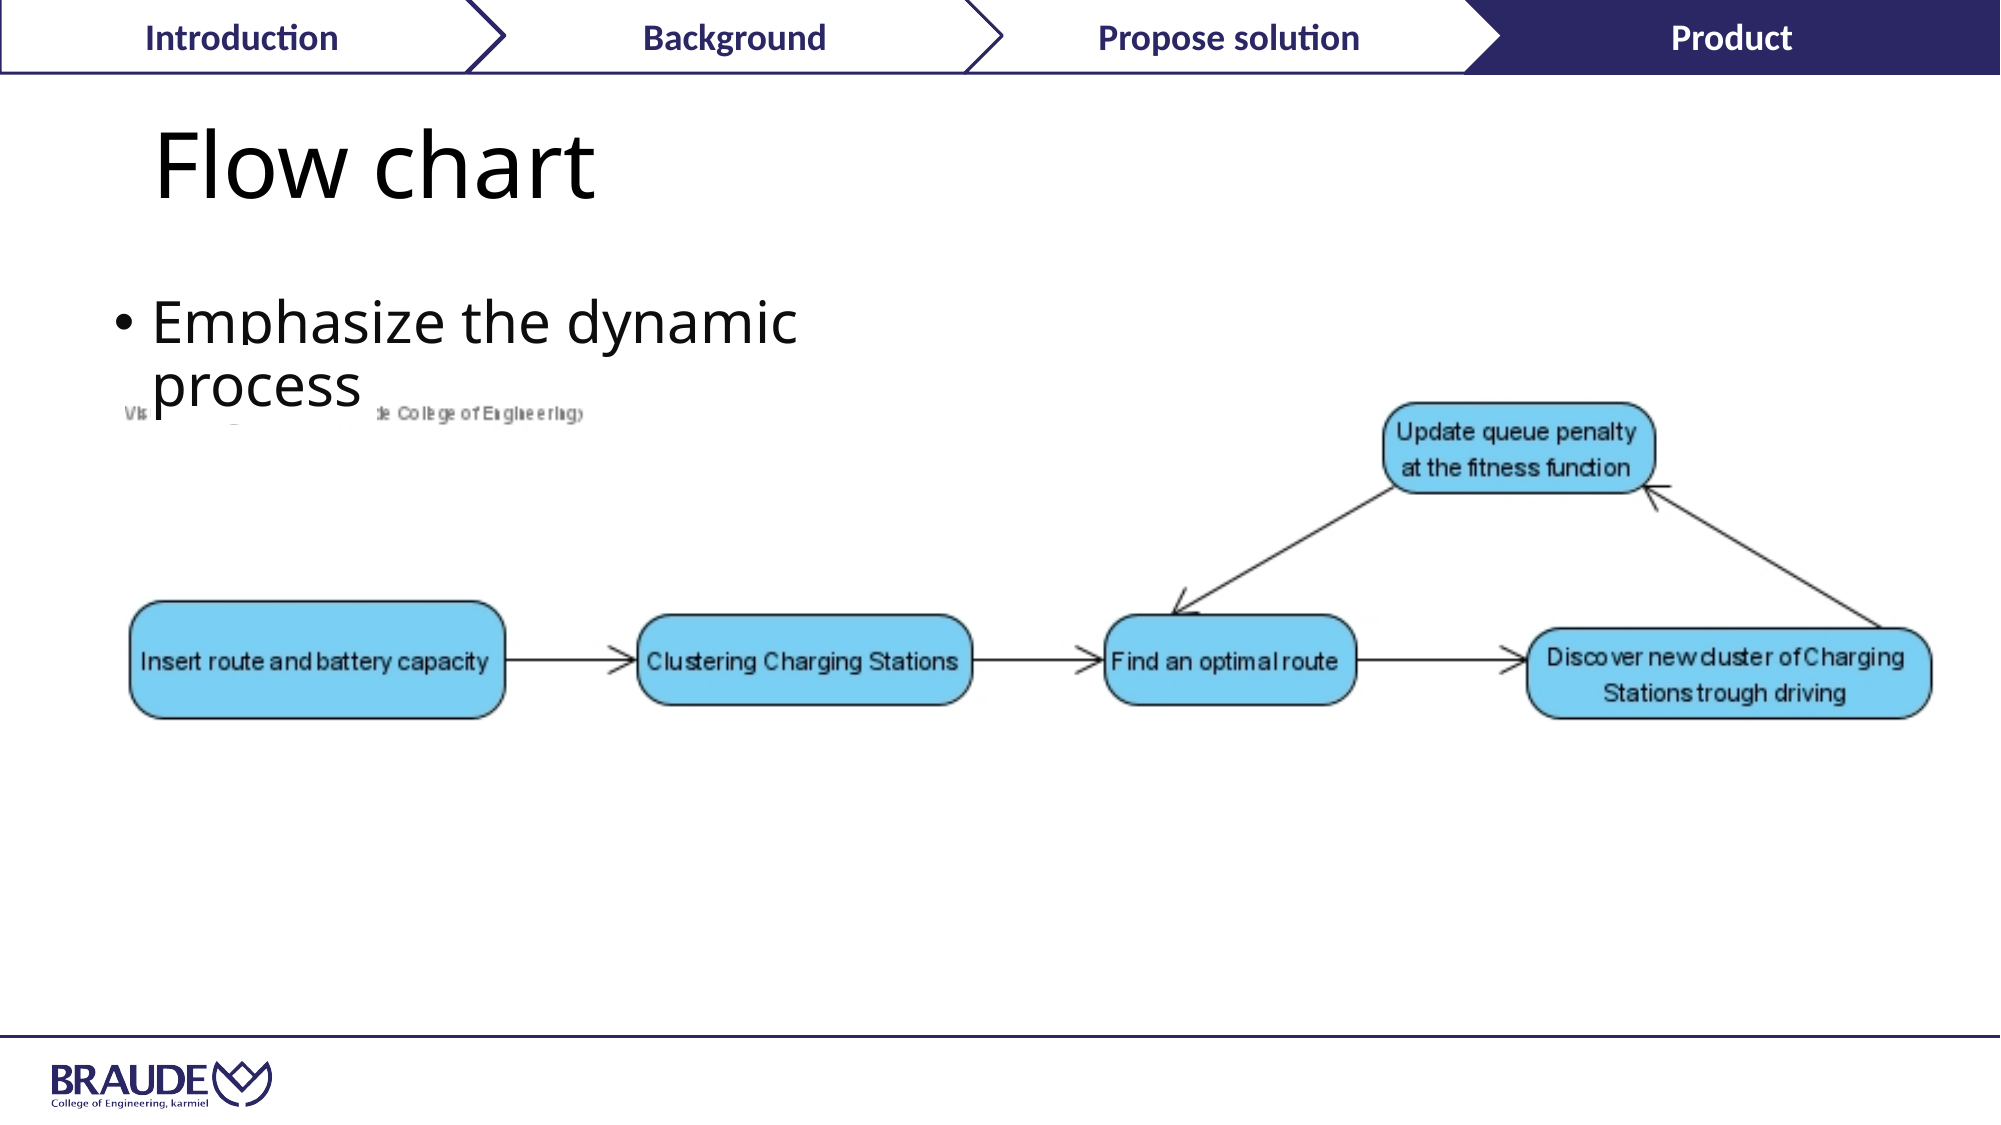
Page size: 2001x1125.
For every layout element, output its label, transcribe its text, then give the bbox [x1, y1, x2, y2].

title Flow chart [137, 75, 1863, 278]
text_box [0, 1036, 2000, 1113]
text_box Emphasize the dynamic process [98, 286, 1002, 429]
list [125, 398, 1940, 727]
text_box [0, 0, 2000, 74]
